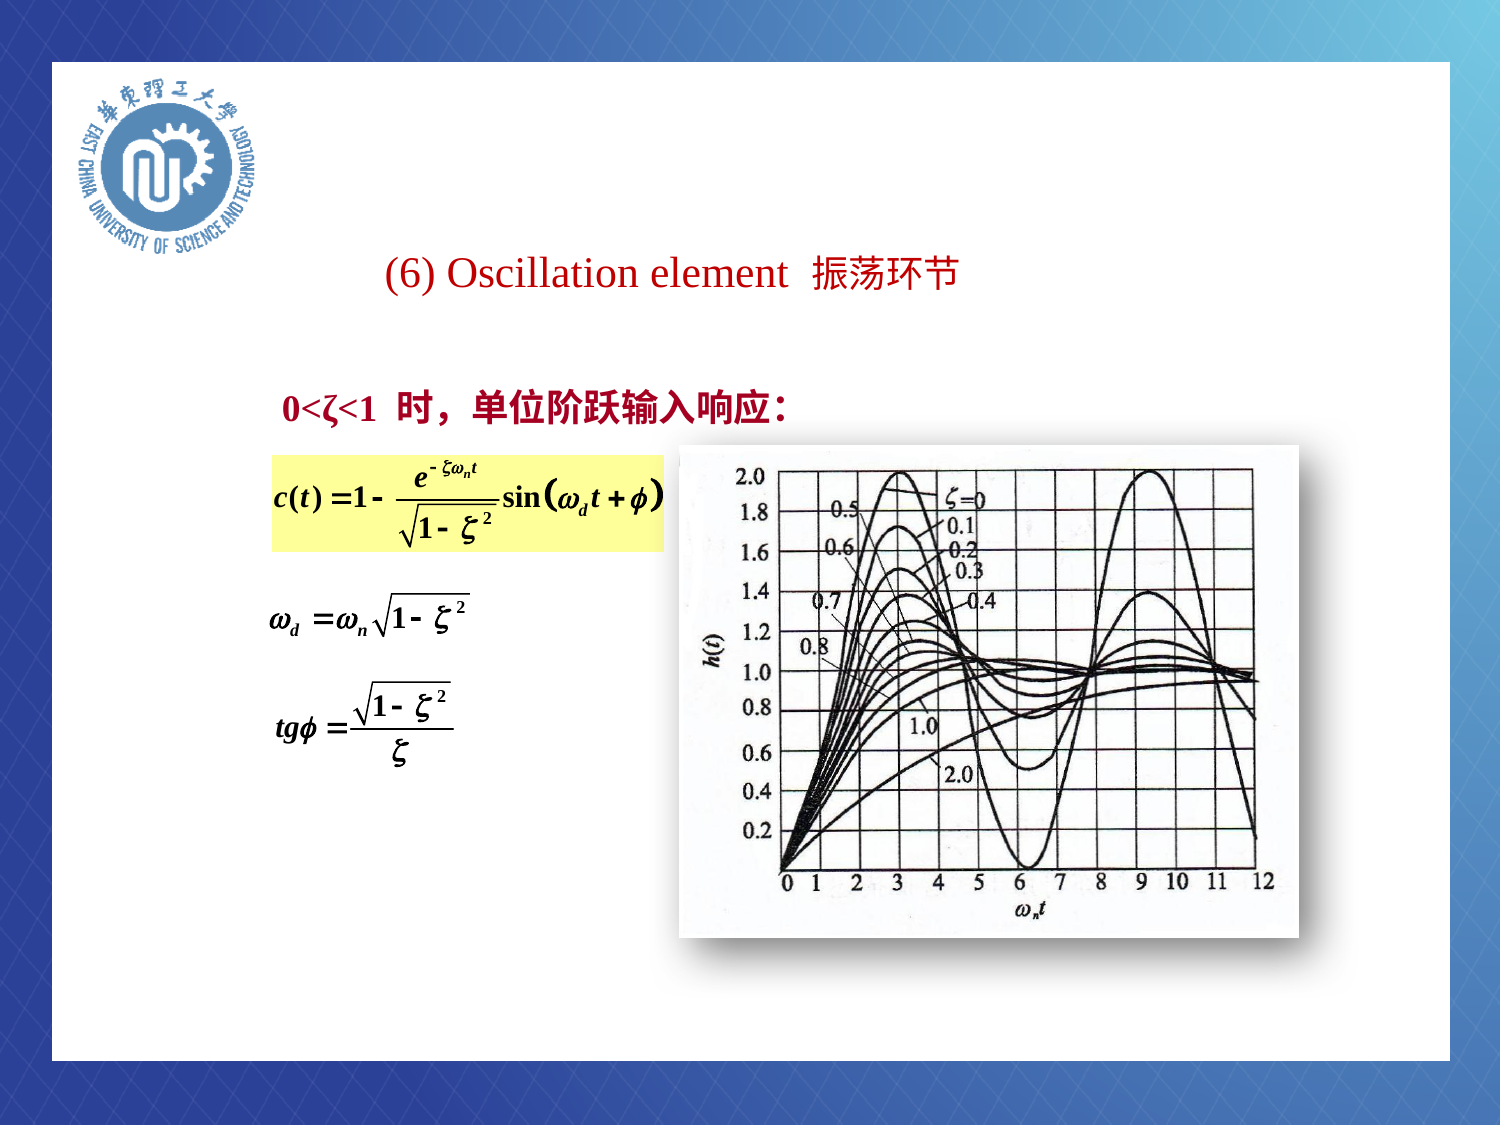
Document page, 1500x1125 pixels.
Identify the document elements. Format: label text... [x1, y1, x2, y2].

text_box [271, 454, 665, 552]
text_box 0<ζ<1 时，单位阶跃输入响应： [267, 376, 824, 437]
picture [0, 0, 1500, 1125]
text_box (6) Oscillation element 振荡环节 [369, 199, 1254, 340]
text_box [266, 588, 474, 641]
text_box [272, 677, 458, 772]
